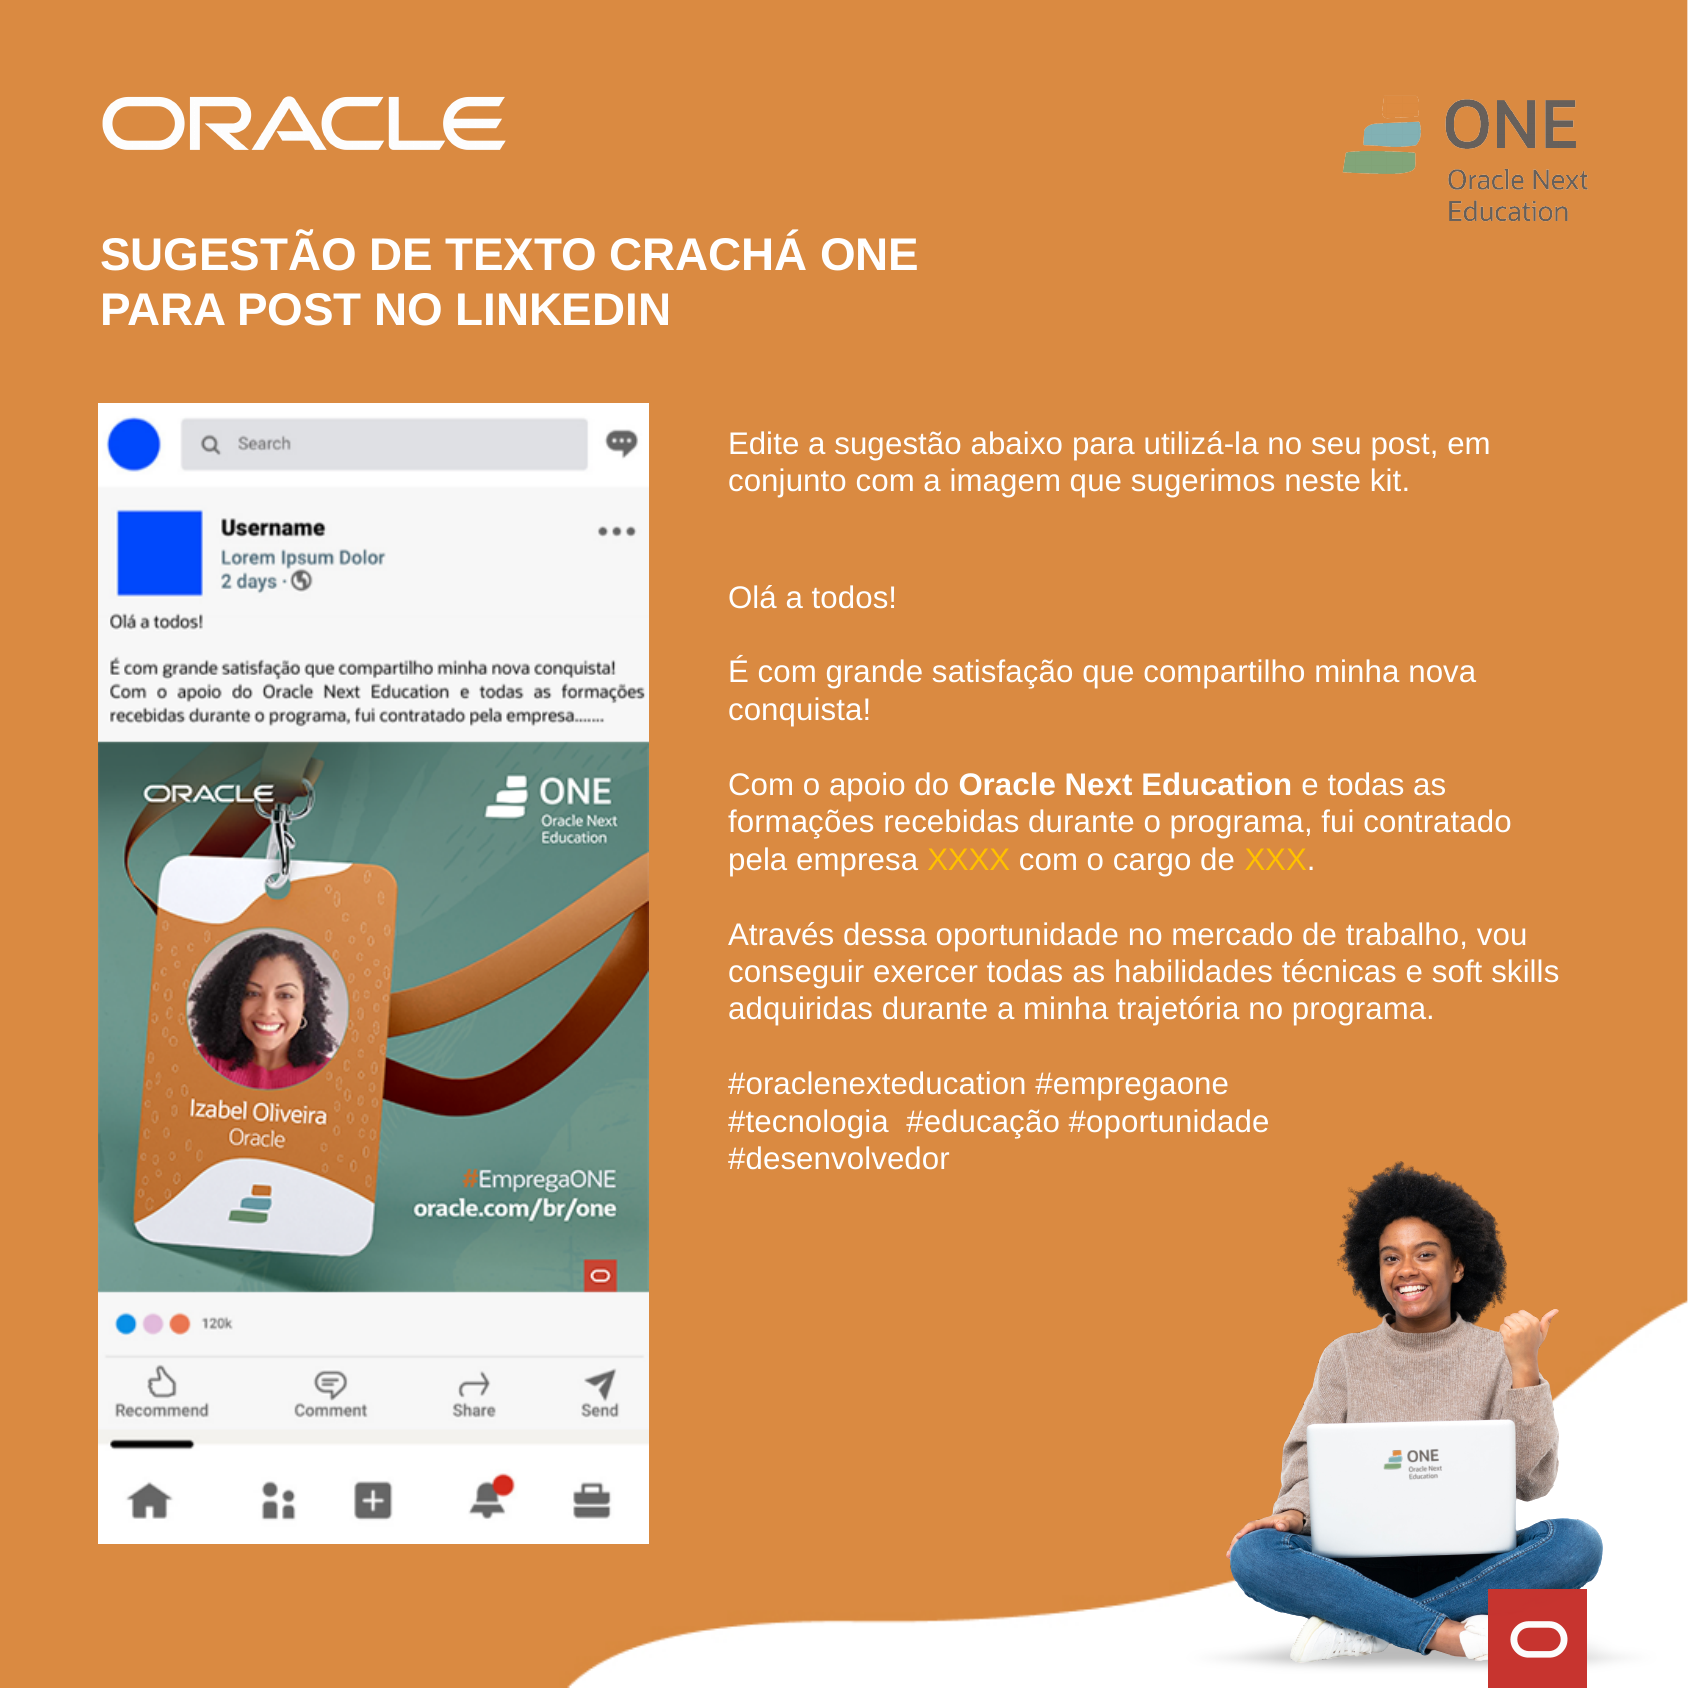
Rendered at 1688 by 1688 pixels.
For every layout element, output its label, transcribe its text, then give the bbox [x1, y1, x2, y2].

text_box SUGESTÃO DE TEXTO CRACHÁ ONE PARA POST NO LINKEDIN [85, 217, 1361, 343]
picture [0, 0, 1688, 1688]
text_box Edite a sugestão abaixo para utilizá-la no seu post, em conjunto com a imagem que sugerimos neste kit. [713, 415, 1586, 506]
text_box Olá a todos! É com grande satisfação que compartilho minha nova conquista! Com o apoio do Oracle Next Education e todas as formações recebidas durante o programa, fui contratado pela empresa XXXX com o cargo de XXX. Através dessa oportunidade no mercado de trabalho, vou conseguir exercer todas as habilidades técnicas e soft skills adquiridas durante a minha trajetória no programa. #oraclenexteducation #empregaone #tecnologia #educação #oportunidade #desenvolvedor [713, 569, 1586, 1274]
